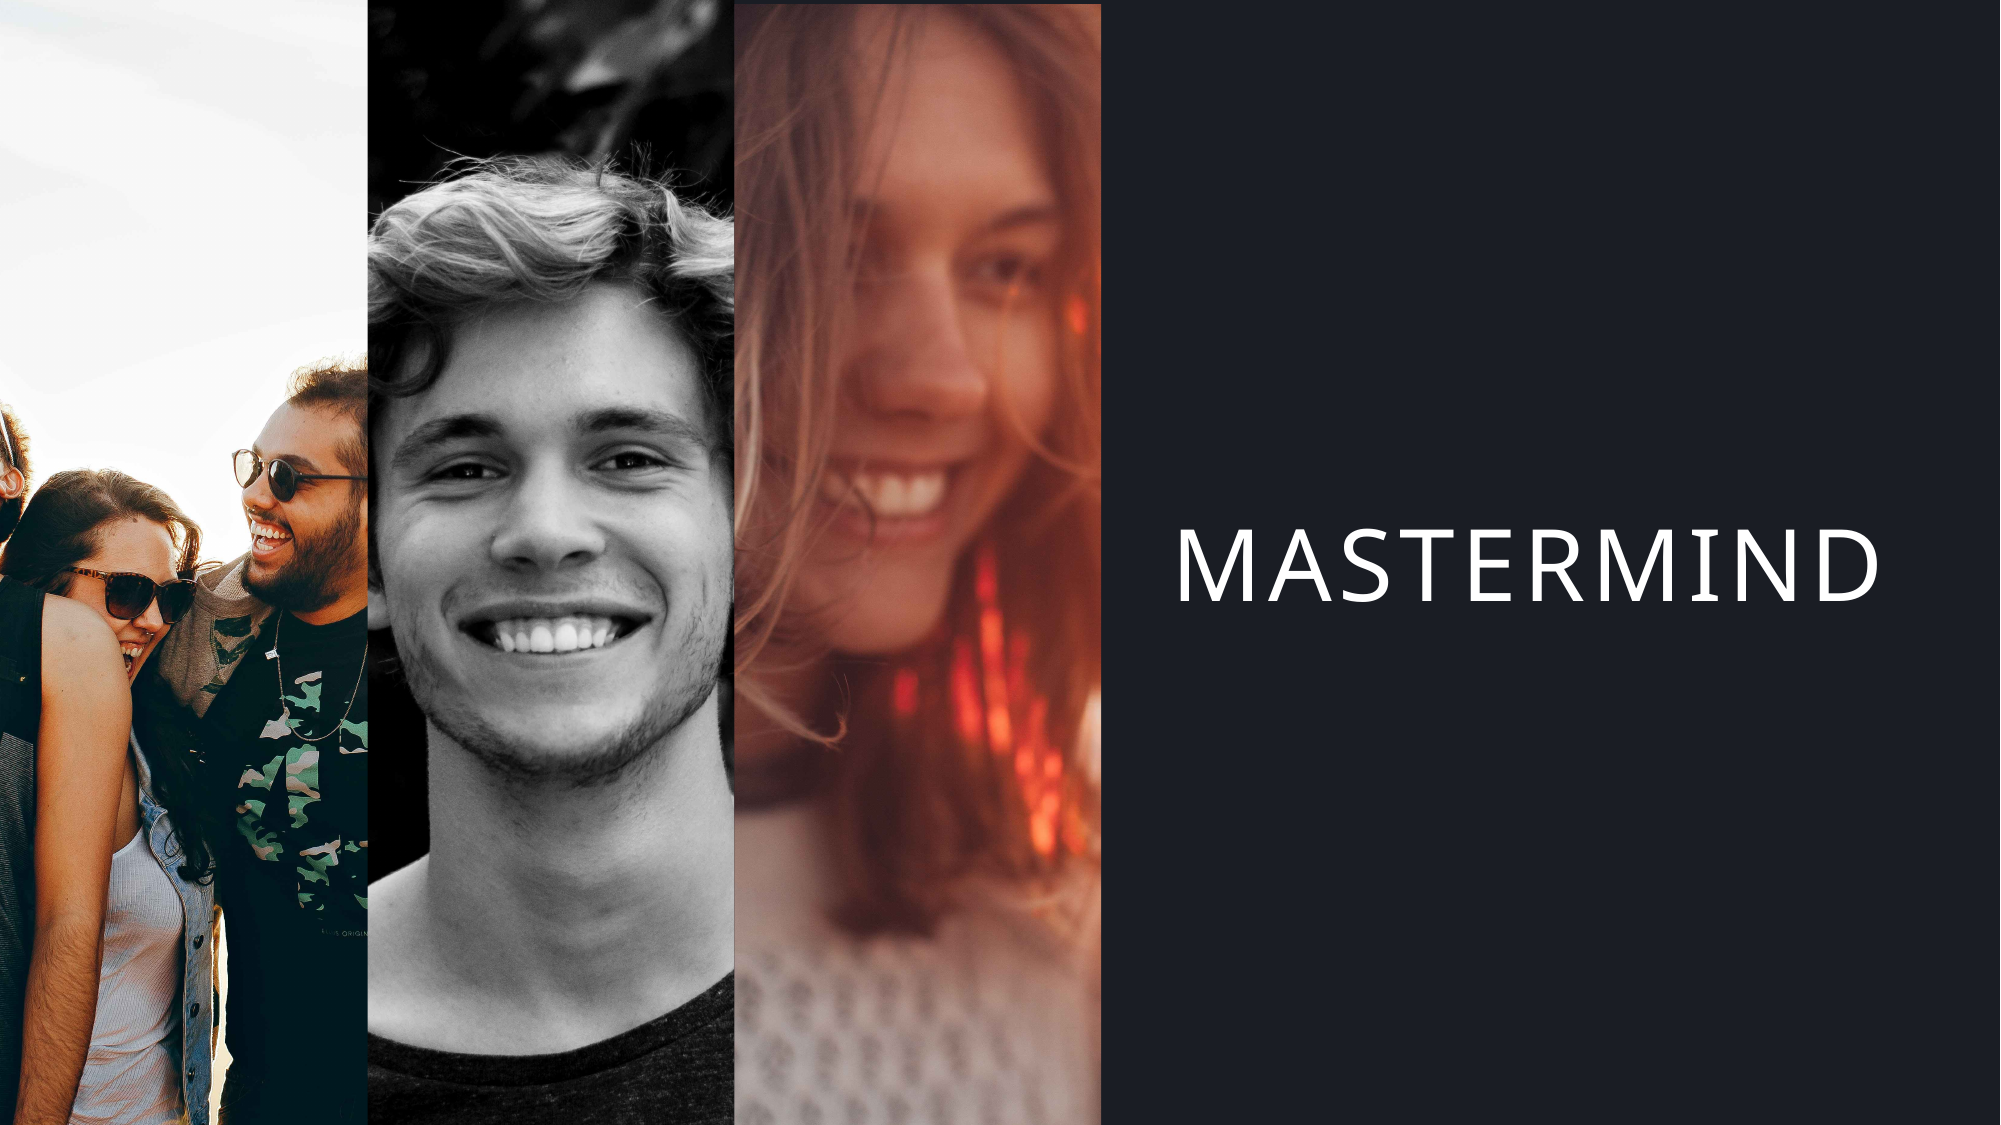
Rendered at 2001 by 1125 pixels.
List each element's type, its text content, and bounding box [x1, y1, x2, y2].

picture [0, 0, 1102, 1125]
text_box MASTERMIND [1171, 501, 1966, 622]
